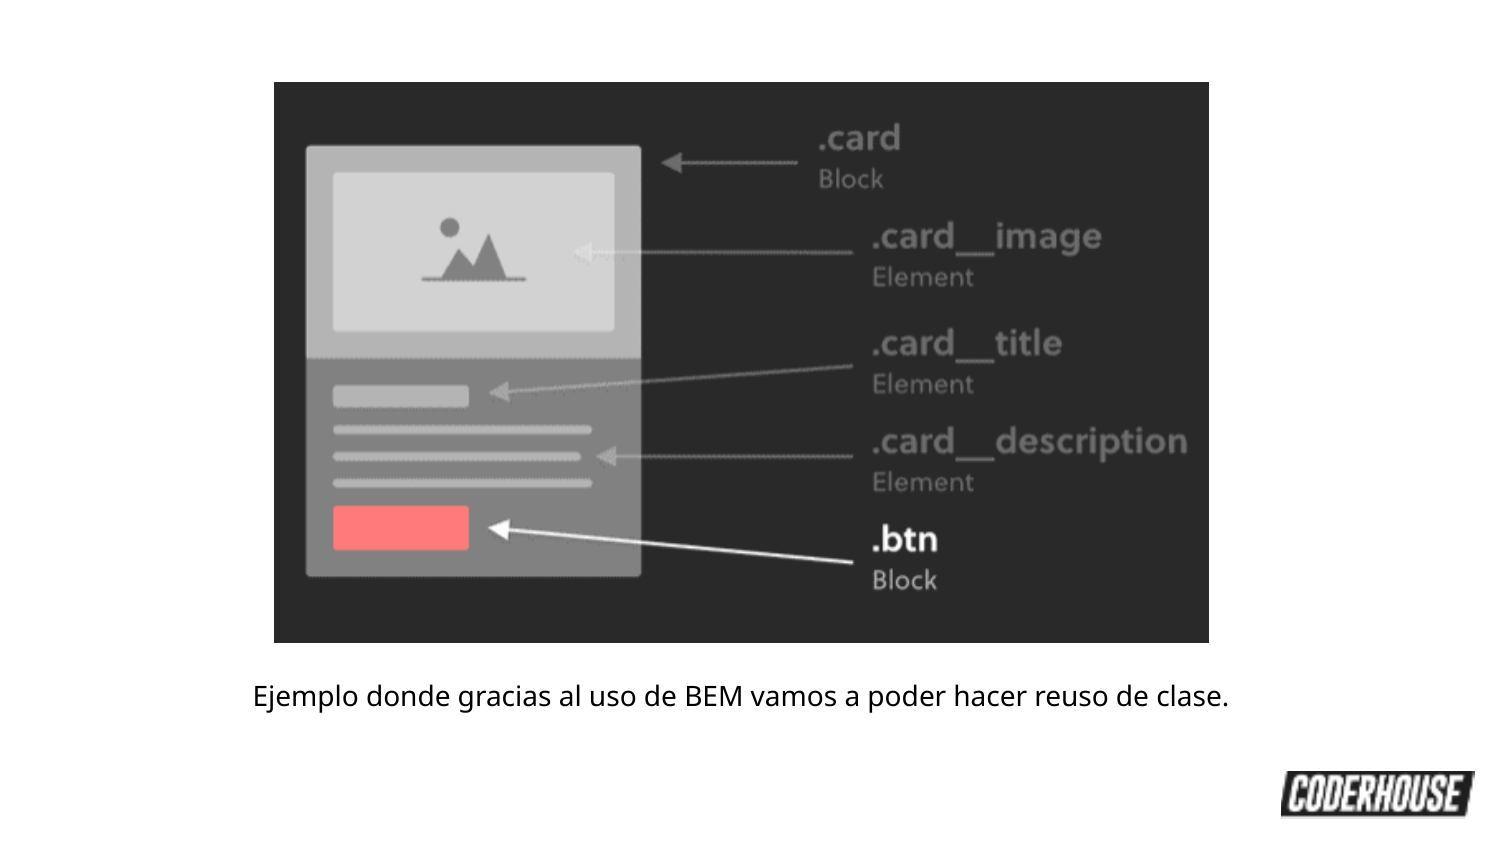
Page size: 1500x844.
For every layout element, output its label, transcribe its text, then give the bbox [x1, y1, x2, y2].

text_box Ejemplo donde gracias al uso de BEM vamos a poder hacer reuso de clase. [104, 658, 1379, 765]
text_box [119, 270, 1458, 719]
picture [274, 81, 1210, 644]
picture [1281, 771, 1476, 819]
